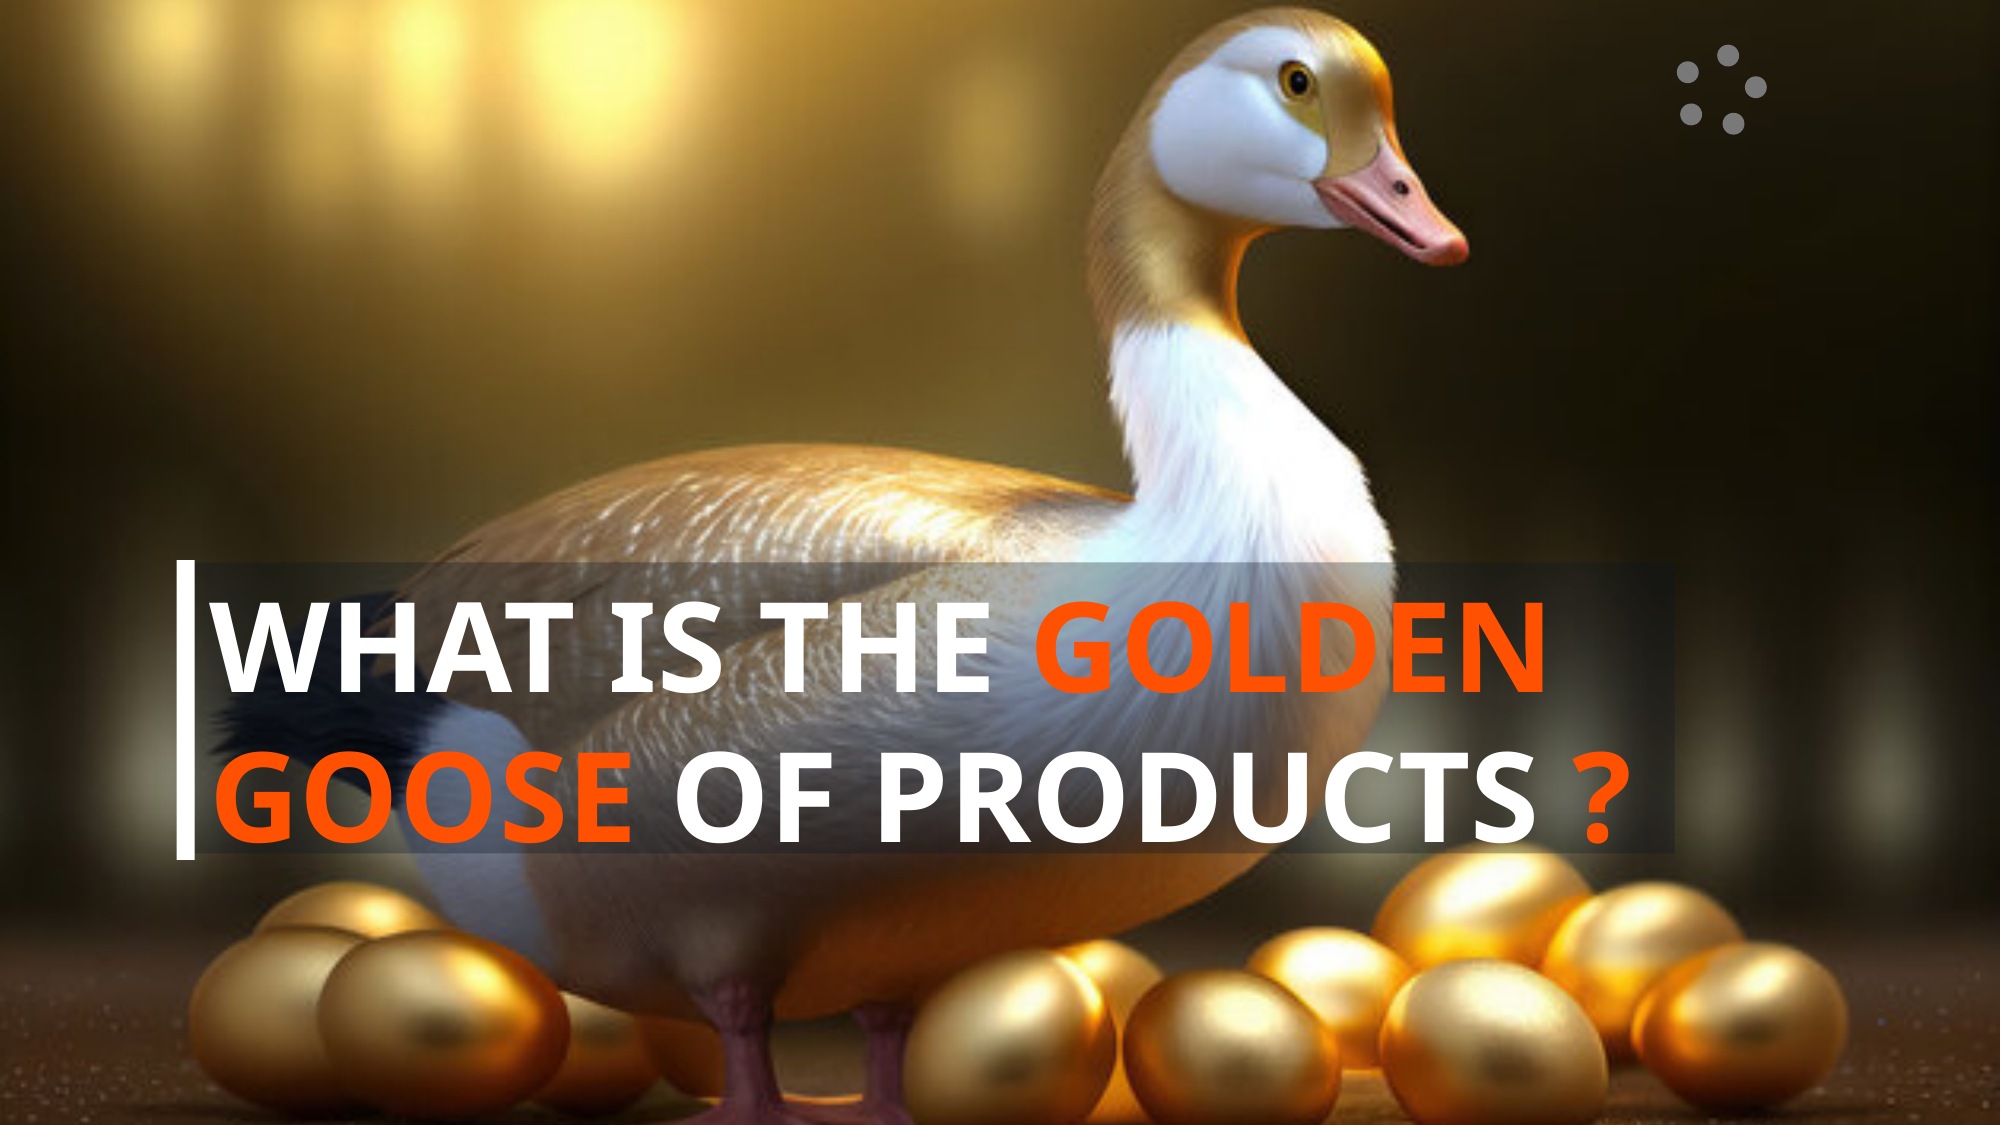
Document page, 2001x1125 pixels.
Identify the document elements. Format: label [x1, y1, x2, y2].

text_box [1676, 44, 1767, 135]
picture [0, 0, 2000, 1125]
